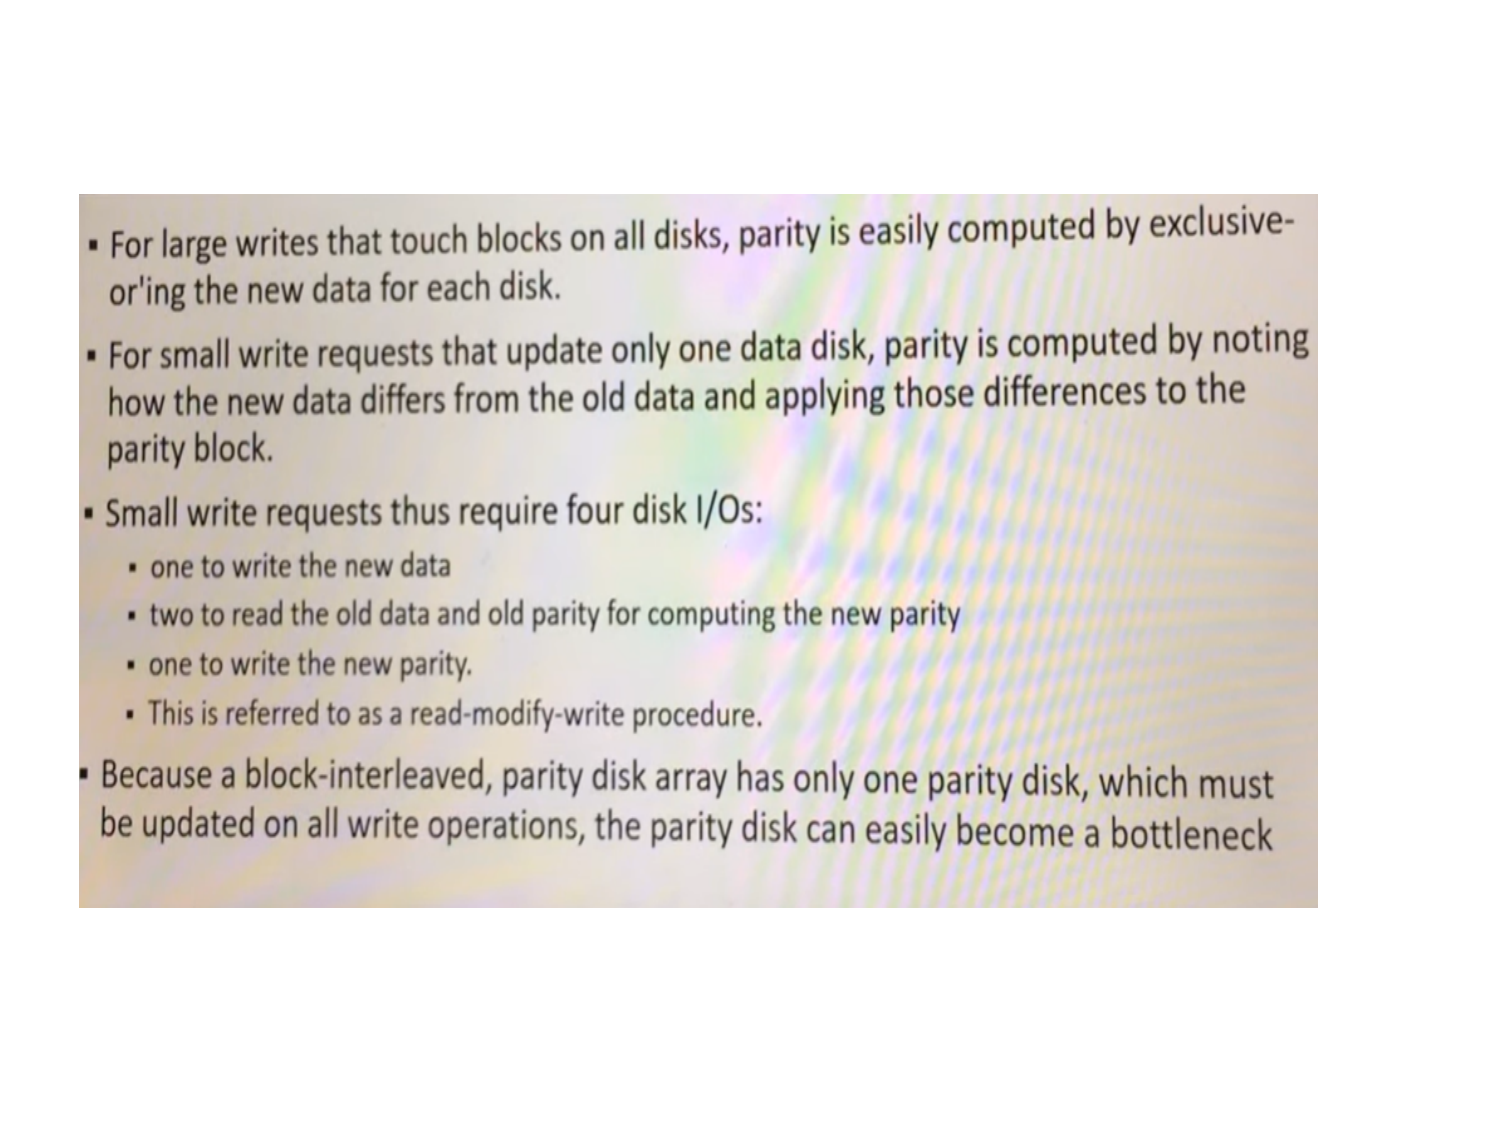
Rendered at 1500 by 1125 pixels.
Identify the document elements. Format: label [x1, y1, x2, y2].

picture [79, 194, 1318, 908]
